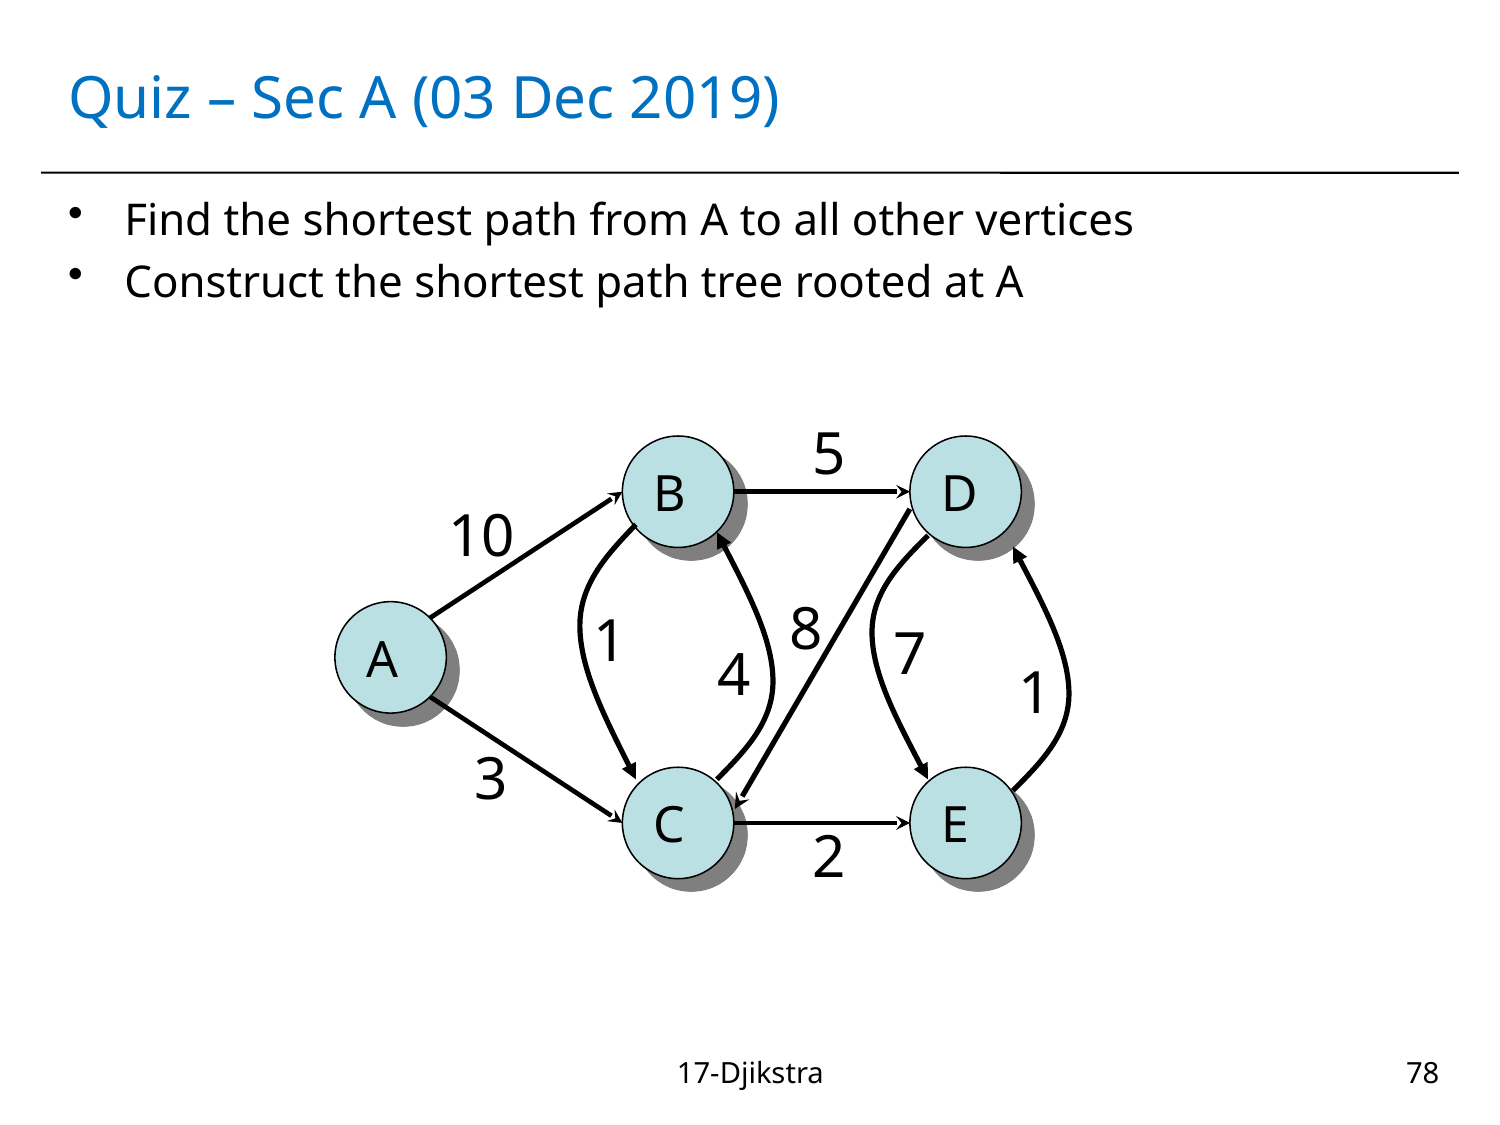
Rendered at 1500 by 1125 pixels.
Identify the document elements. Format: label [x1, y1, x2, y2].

title [52, 30, 1448, 159]
text_box [334, 408, 1070, 898]
slide_number [1104, 1046, 1455, 1125]
footer [502, 1046, 999, 1125]
list [52, 184, 1448, 1024]
